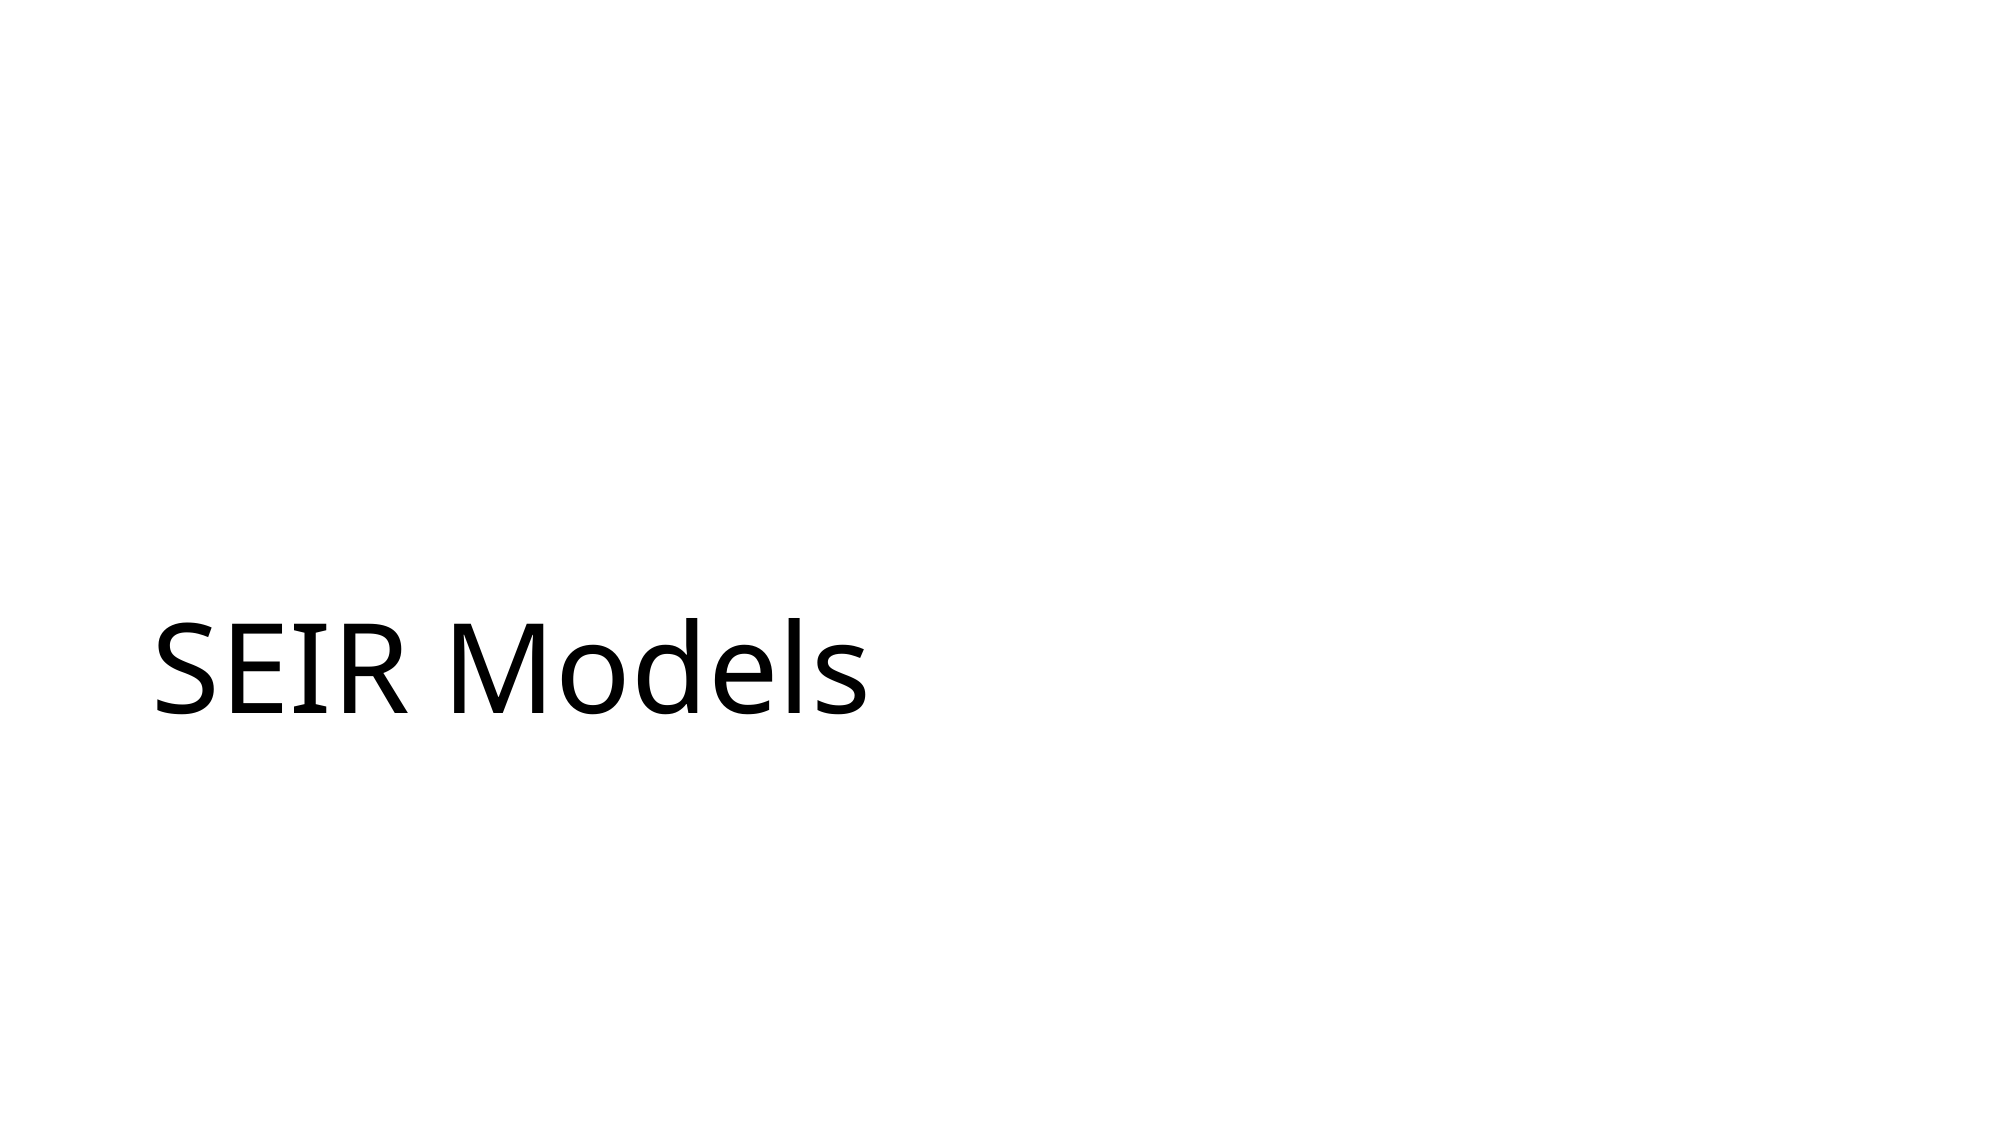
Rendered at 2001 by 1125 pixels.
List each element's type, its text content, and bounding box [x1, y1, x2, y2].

title SEIR Models [136, 280, 1862, 749]
